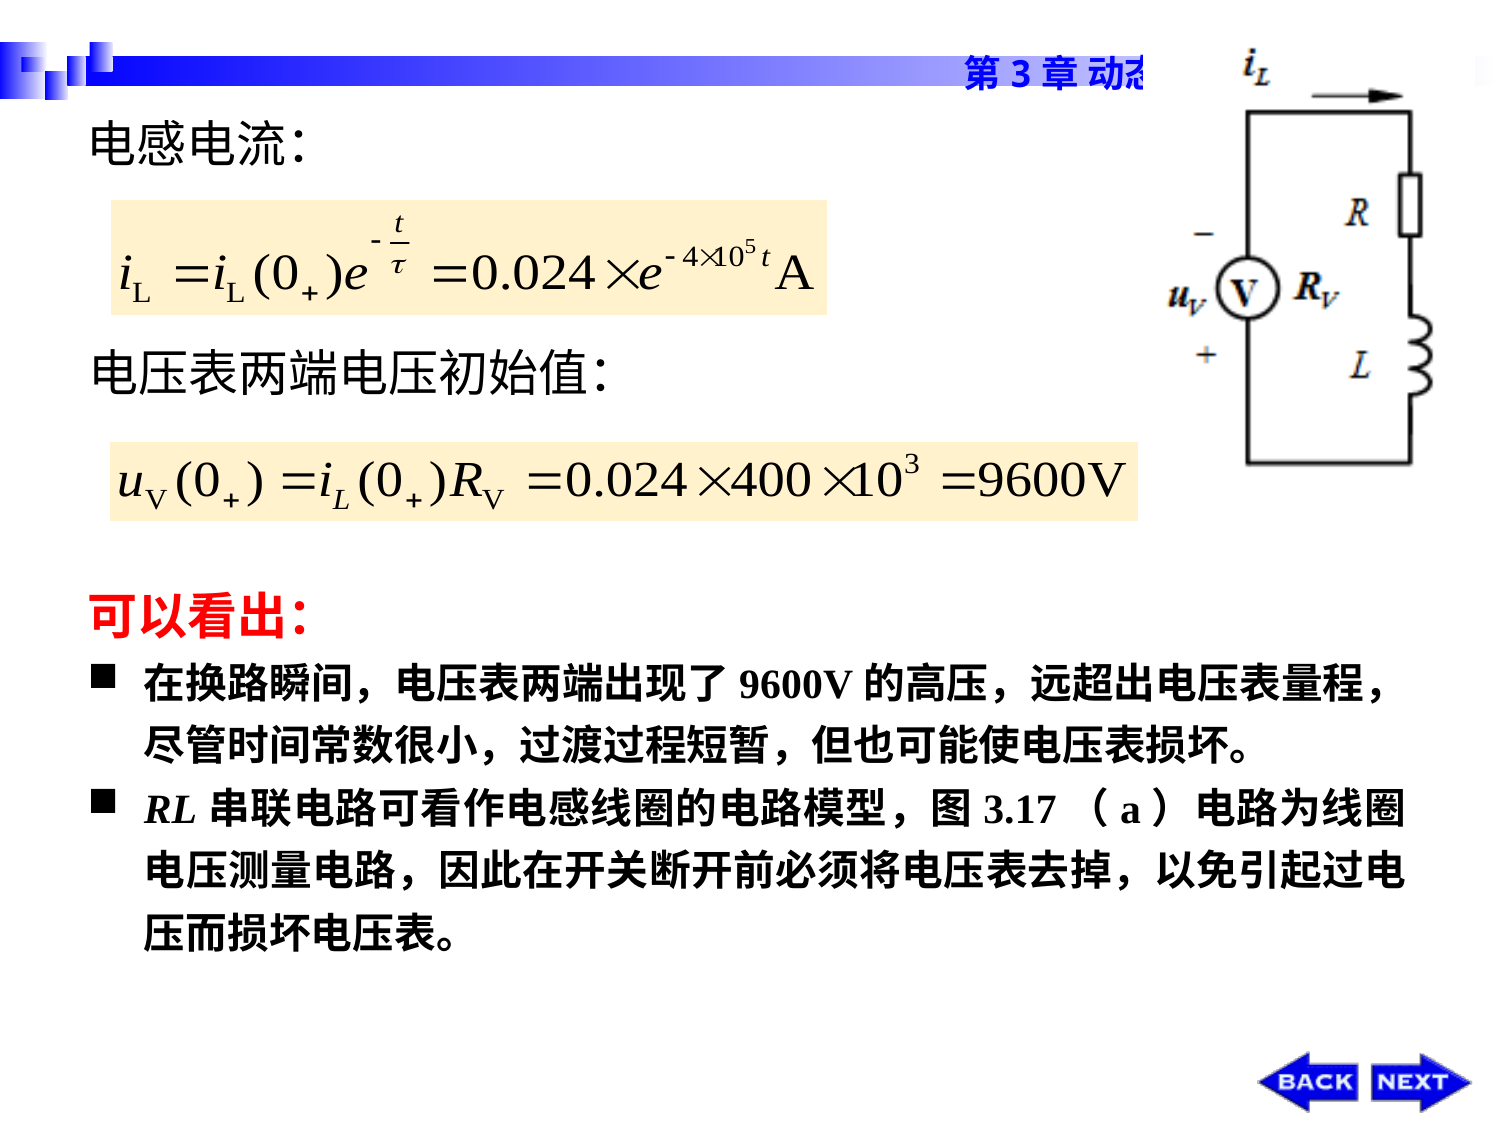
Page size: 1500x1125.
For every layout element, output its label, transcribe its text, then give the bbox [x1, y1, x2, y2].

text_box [110, 441, 1139, 522]
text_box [771, 57, 775, 85]
text_box 电感电流： [71, 104, 352, 180]
text_box 电压表两端电压初始值： [73, 333, 654, 409]
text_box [110, 200, 827, 315]
text_box 可以看出： 在换路瞬间，电压表两端出现了9600V的高压，远超出电压表量程，尽管时间常数很小，过渡过程短暂，但也可能使电压表损坏。 RL串联电路可看作电感线圈的电路模型，图3.17（a）电路为线圈电压测量电路，因此在开关断开前必须将电压表去掉，以免引起过电压而损坏电压表。 [72, 561, 1421, 964]
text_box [855, 57, 859, 85]
picture [1249, 1049, 1480, 1116]
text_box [939, 57, 943, 85]
picture [1143, 32, 1475, 482]
